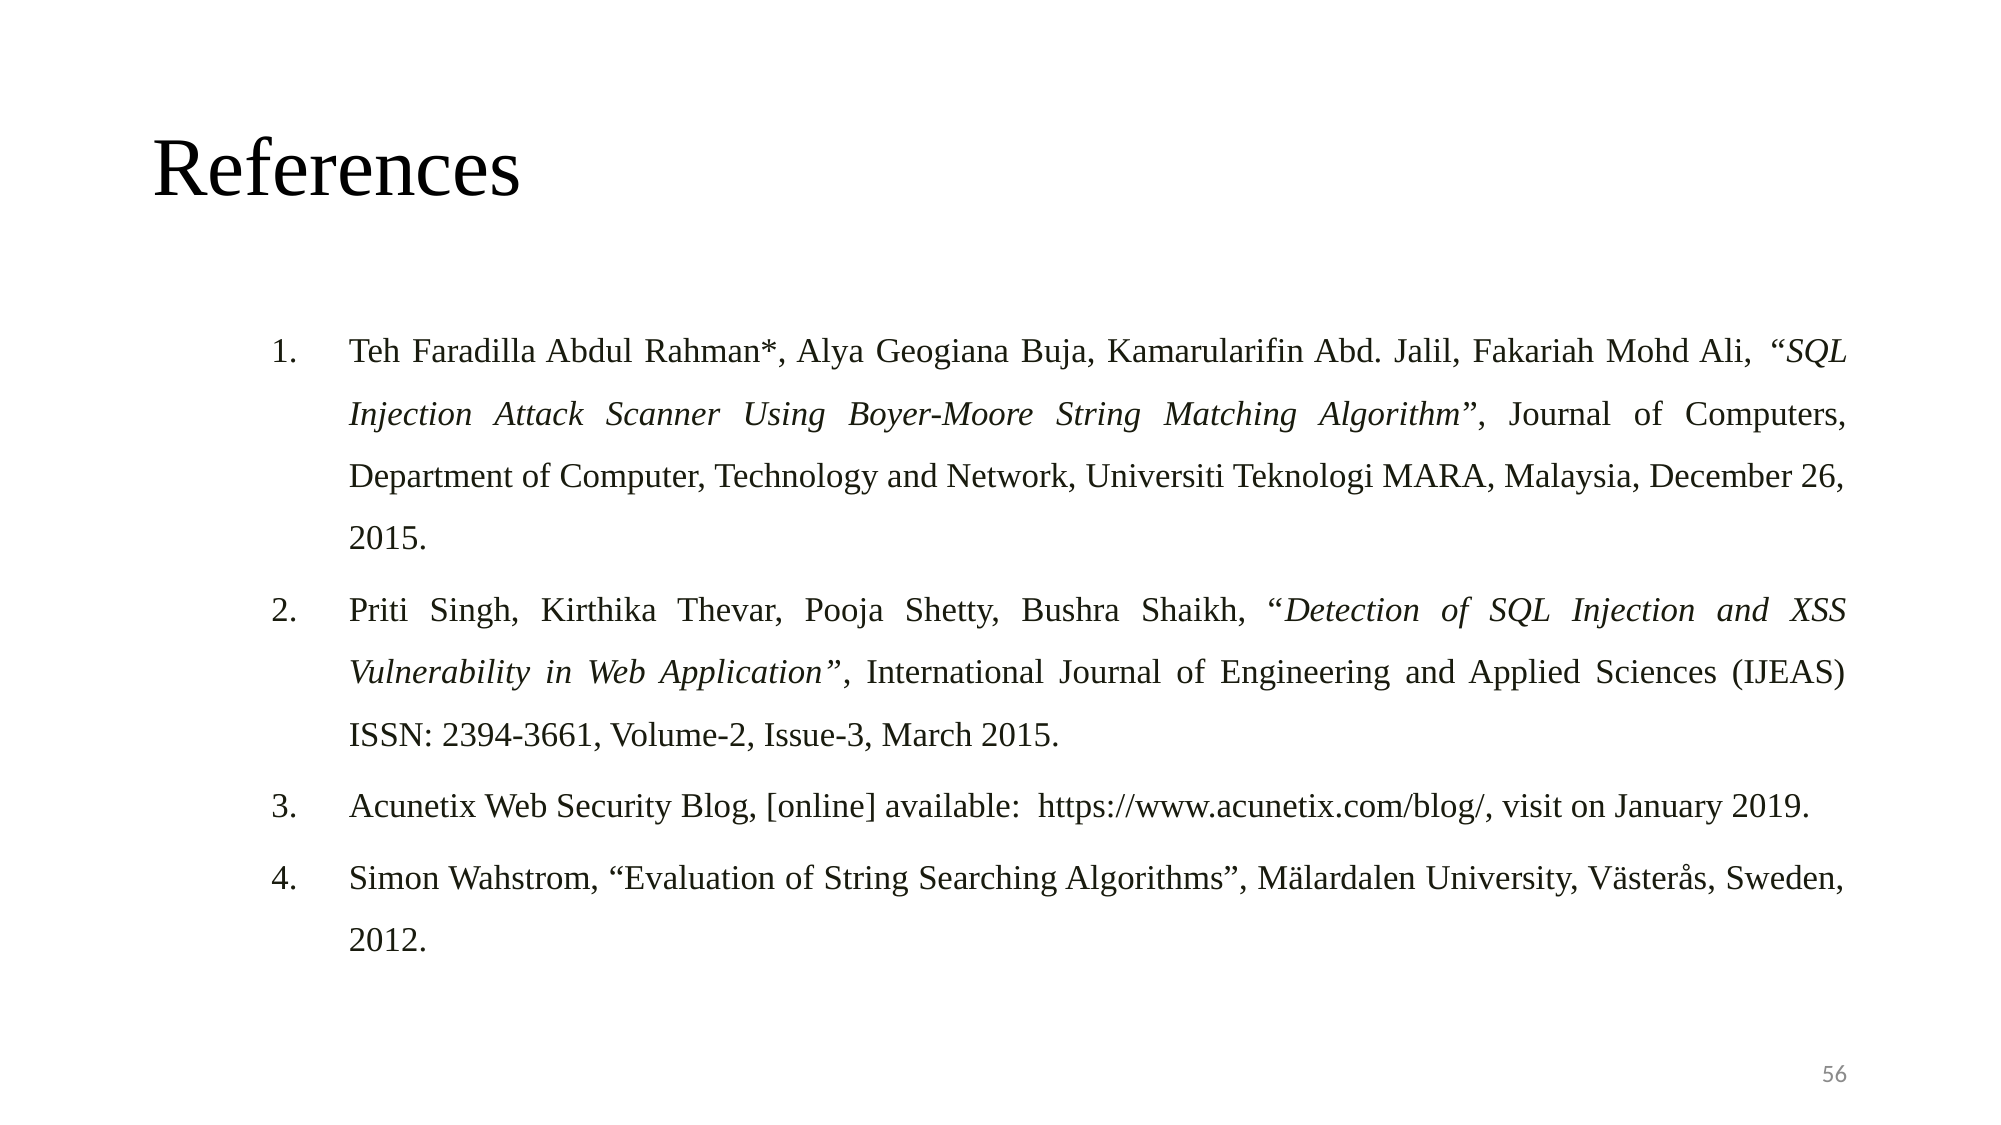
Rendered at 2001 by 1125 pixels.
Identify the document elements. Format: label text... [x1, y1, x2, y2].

slide_number 56 [1412, 1042, 1863, 1103]
title References [137, 59, 1863, 278]
list Teh Faradilla Abdul Rahman*, Alya Geogiana Buja, Kamarularifin Abd. Jalil, Fakariah Mohd Ali, “SQL Injection Attack Scanner Using Boyer-Moore String Matching Algorithm”, Journal of Computers, Department of Computer, Technology and Network, Universiti Teknologi MARA, Malaysia, December 26, 2015. Priti Singh, Kirthika Thevar, Pooja Shetty, Bushra Shaikh, “Detection of SQL Injection and XSS Vulnerability in Web Application”, International Journal of Engineering and Applied Sciences (IJEAS) ISSN: 2394-3661, Volume-2, Issue-3, March 2015. Acunetix Web Security Blog, [online] available: https://www.acunetix.com/blog/, visit on January 2019. Simon Wahstrom, “Evaluation of String Searching Algorithms”, Mälardalen University, Västerås, Sweden, 2012. [137, 299, 1863, 1014]
